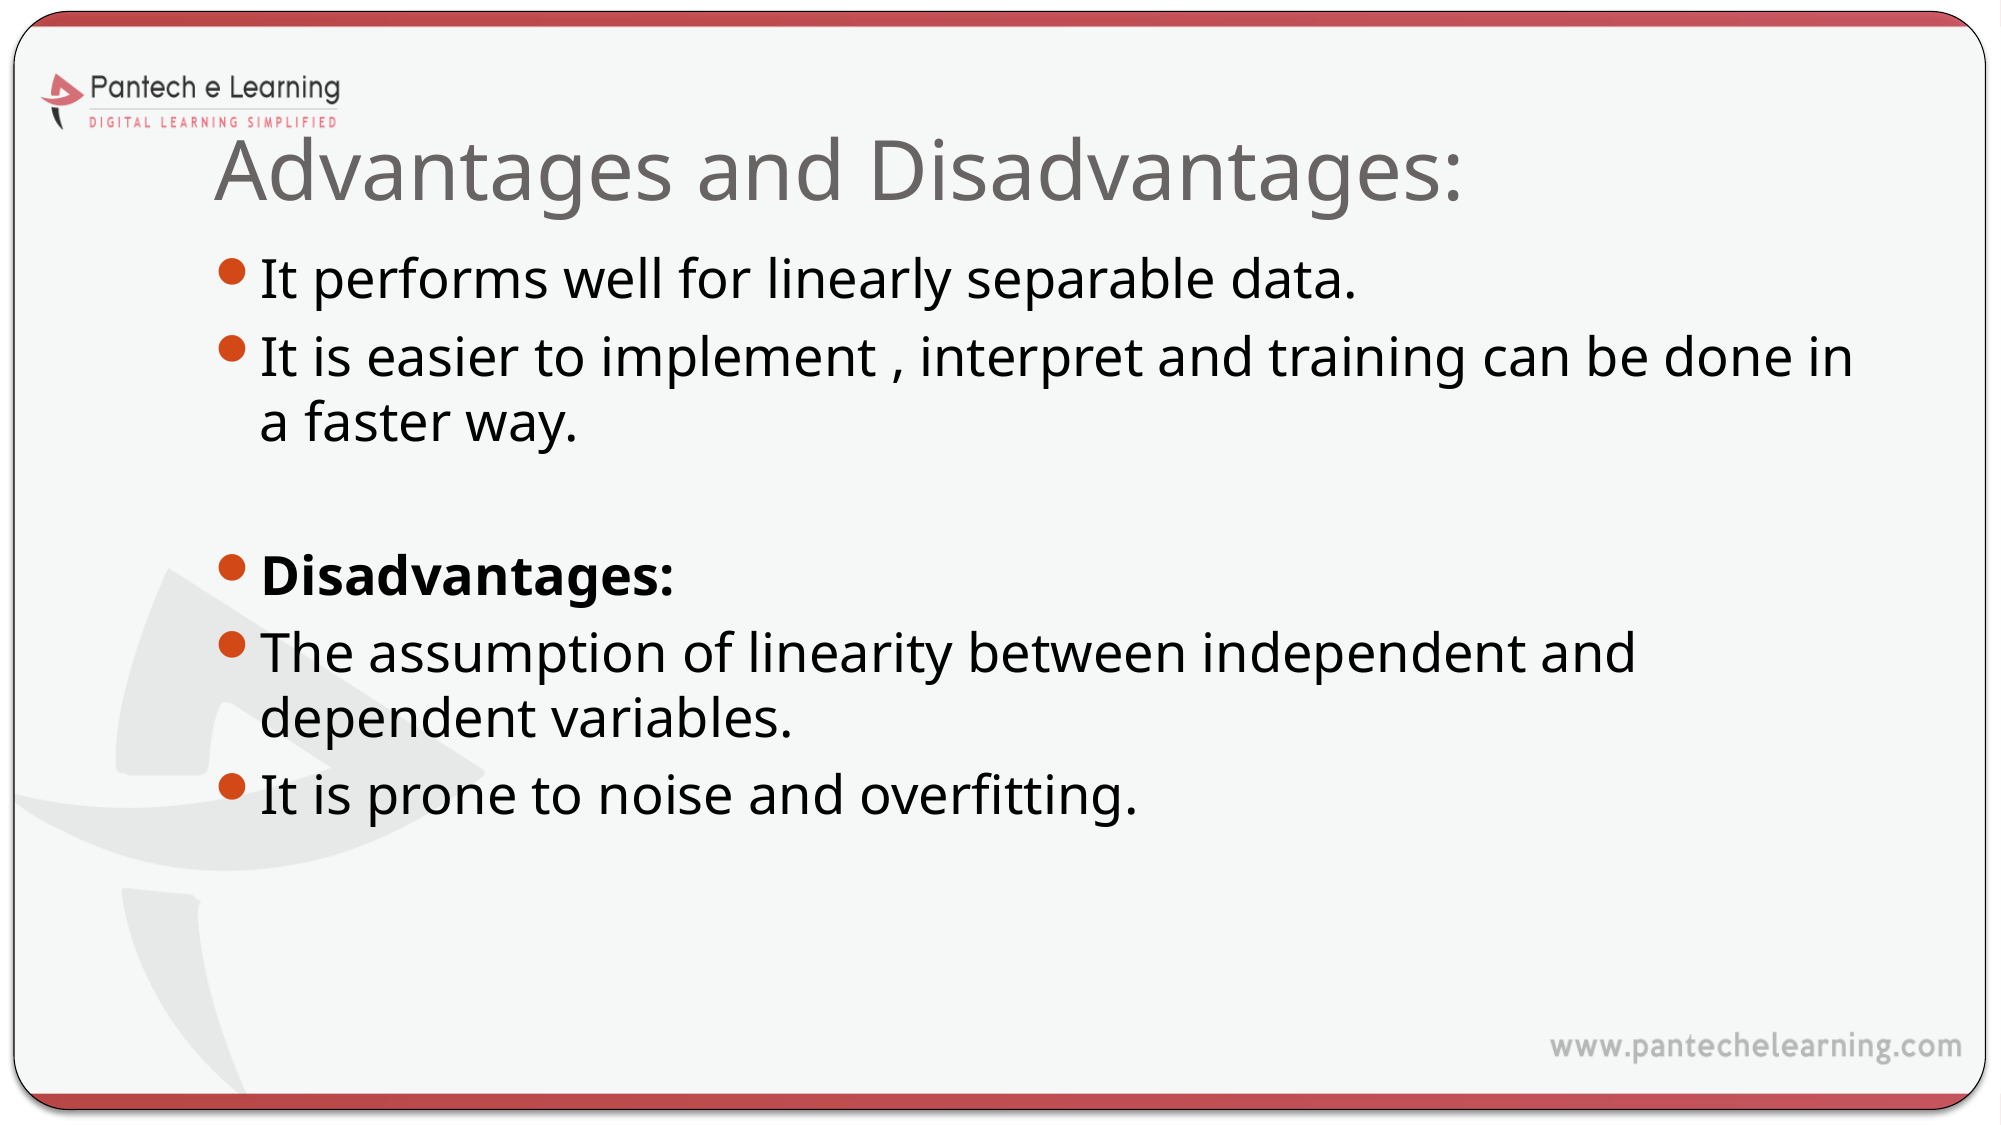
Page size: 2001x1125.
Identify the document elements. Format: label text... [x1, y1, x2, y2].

title Advantages and Disadvantages: [200, 45, 1900, 233]
picture [15, 12, 1984, 1108]
list It performs well for linearly separable data. It is easier to implement , interpret and training can be done in a faster way. Disadvantages: The assumption of linearity between independent and dependent variables. It is prone to noise and overfitting. [200, 237, 1900, 988]
